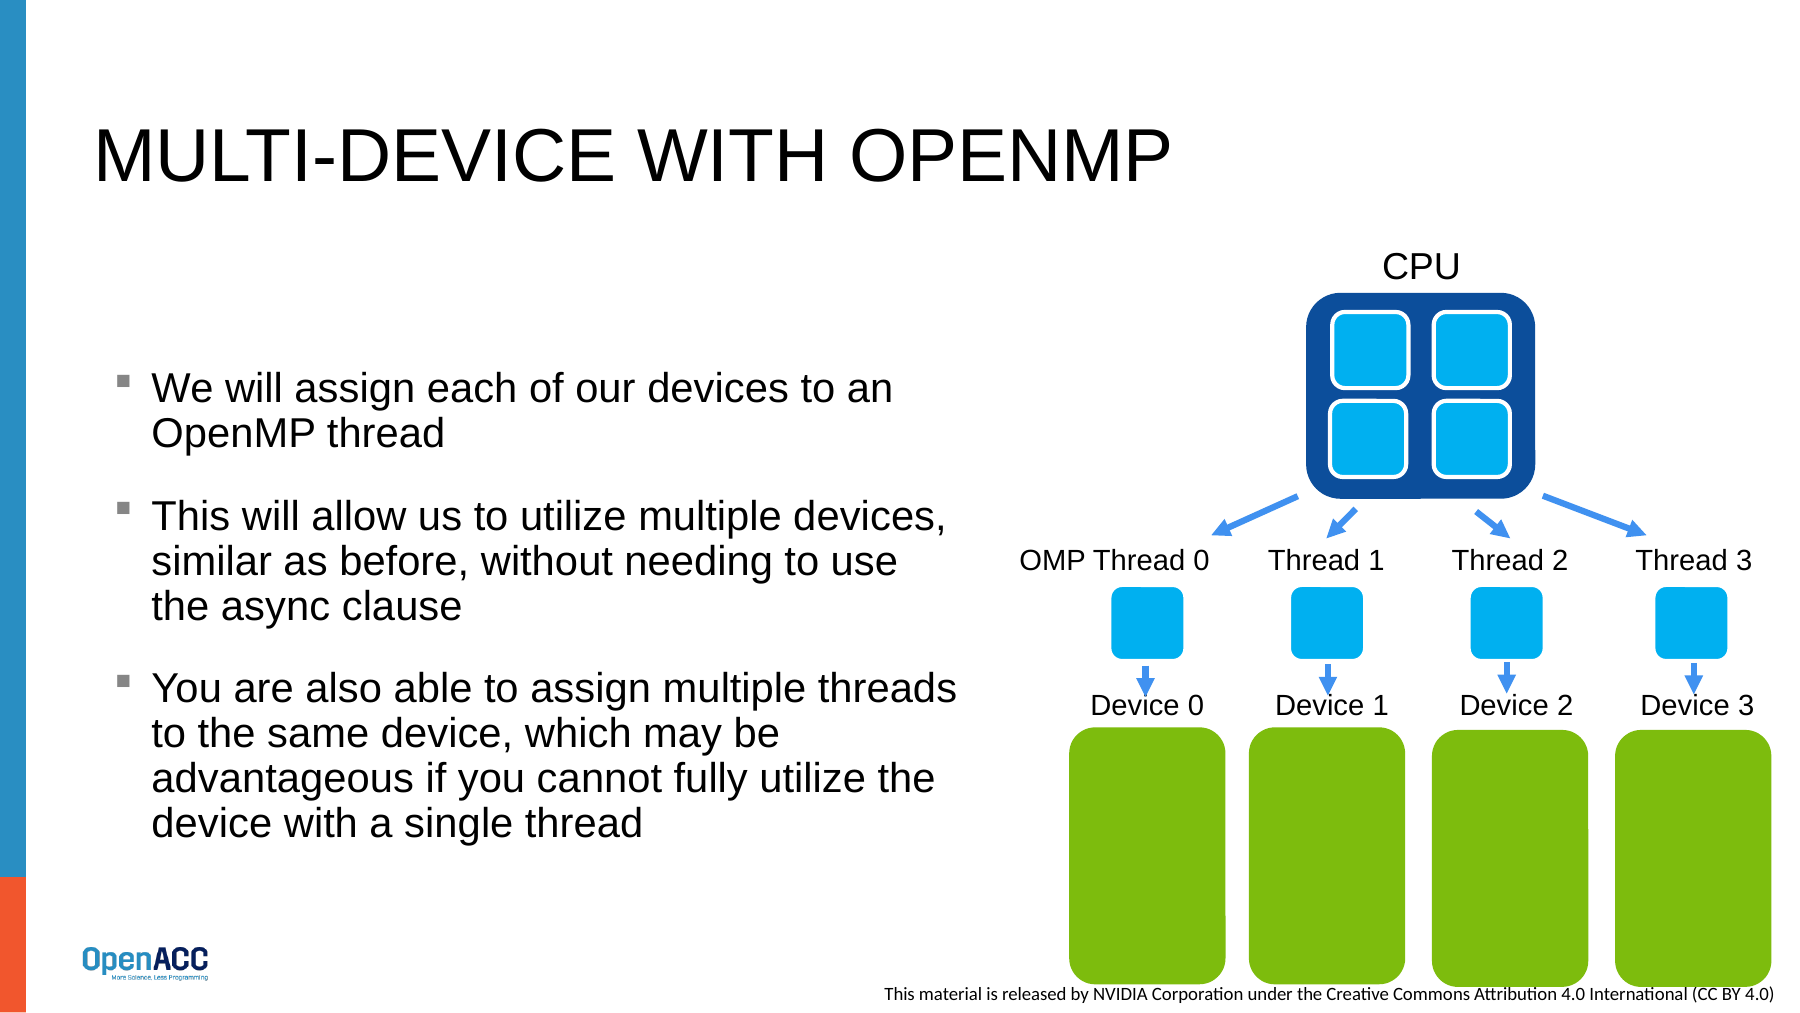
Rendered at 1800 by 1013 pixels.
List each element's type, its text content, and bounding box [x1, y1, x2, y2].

text_box Device 1 [1258, 681, 1406, 732]
text_box [1107, 586, 1188, 664]
text_box OMP Thread 0 [1002, 536, 1227, 586]
text_box [1327, 398, 1409, 480]
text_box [1211, 495, 1299, 536]
text_box Thread 2 [1435, 536, 1586, 586]
text_box [1067, 732, 1228, 987]
text_box Device 2 [1443, 681, 1590, 732]
text_box Device 3 [1624, 681, 1771, 732]
text_box Device 0 [1073, 681, 1221, 732]
title Multi-Device with OpenMP [77, 108, 1715, 206]
text_box [1431, 398, 1512, 480]
text_box CPU [1365, 238, 1478, 297]
text_box [1304, 290, 1538, 501]
text_box Thread 3 [1618, 536, 1769, 586]
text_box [1475, 511, 1511, 539]
text_box [1286, 586, 1368, 664]
text_box [1330, 309, 1411, 391]
text_box We will assign each of our devices to an OpenMP thread This will allow us to utilize multiple devices, similar as before, without needing to use the async clause You are also able to assign multiple threads to the same device, which may be advantageous if you cannot fully utilize the device with a single thread [99, 359, 976, 970]
text_box Thread 1 [1251, 536, 1402, 586]
text_box [1651, 586, 1732, 664]
picture [81, 946, 208, 981]
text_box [1542, 495, 1647, 536]
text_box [1326, 508, 1357, 539]
text_box [1431, 309, 1512, 391]
text_box [1246, 730, 1408, 987]
text_box [1466, 586, 1547, 664]
text_box [1429, 732, 1591, 990]
text_box [1613, 732, 1774, 990]
